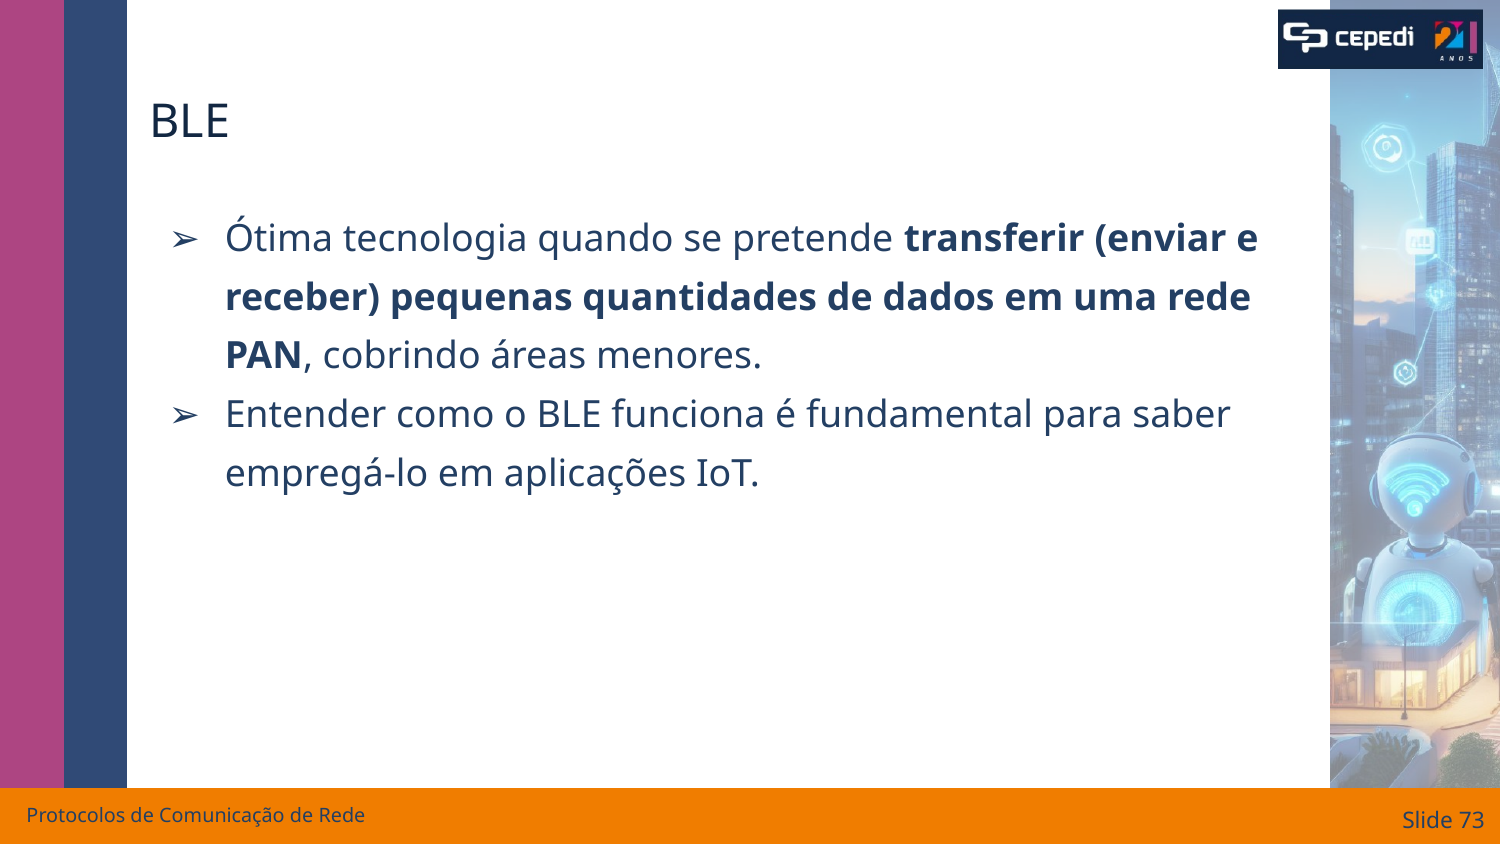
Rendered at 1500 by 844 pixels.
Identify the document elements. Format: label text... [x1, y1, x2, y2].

subtitle Protocolos de Comunicação de Rede [11, 782, 677, 844]
picture [0, 0, 1500, 844]
slide_number Slide ‹#› [1277, 789, 1500, 844]
title BLE [134, 72, 1339, 167]
list Ótima tecnologia quando se pretende transferir (enviar e receber) pequenas quantidades de dados em uma rede PAN, cobrindo áreas menores. Entender como o BLE funciona é fundamental para saber empregá-lo em aplicações IoT. [134, 189, 1339, 750]
